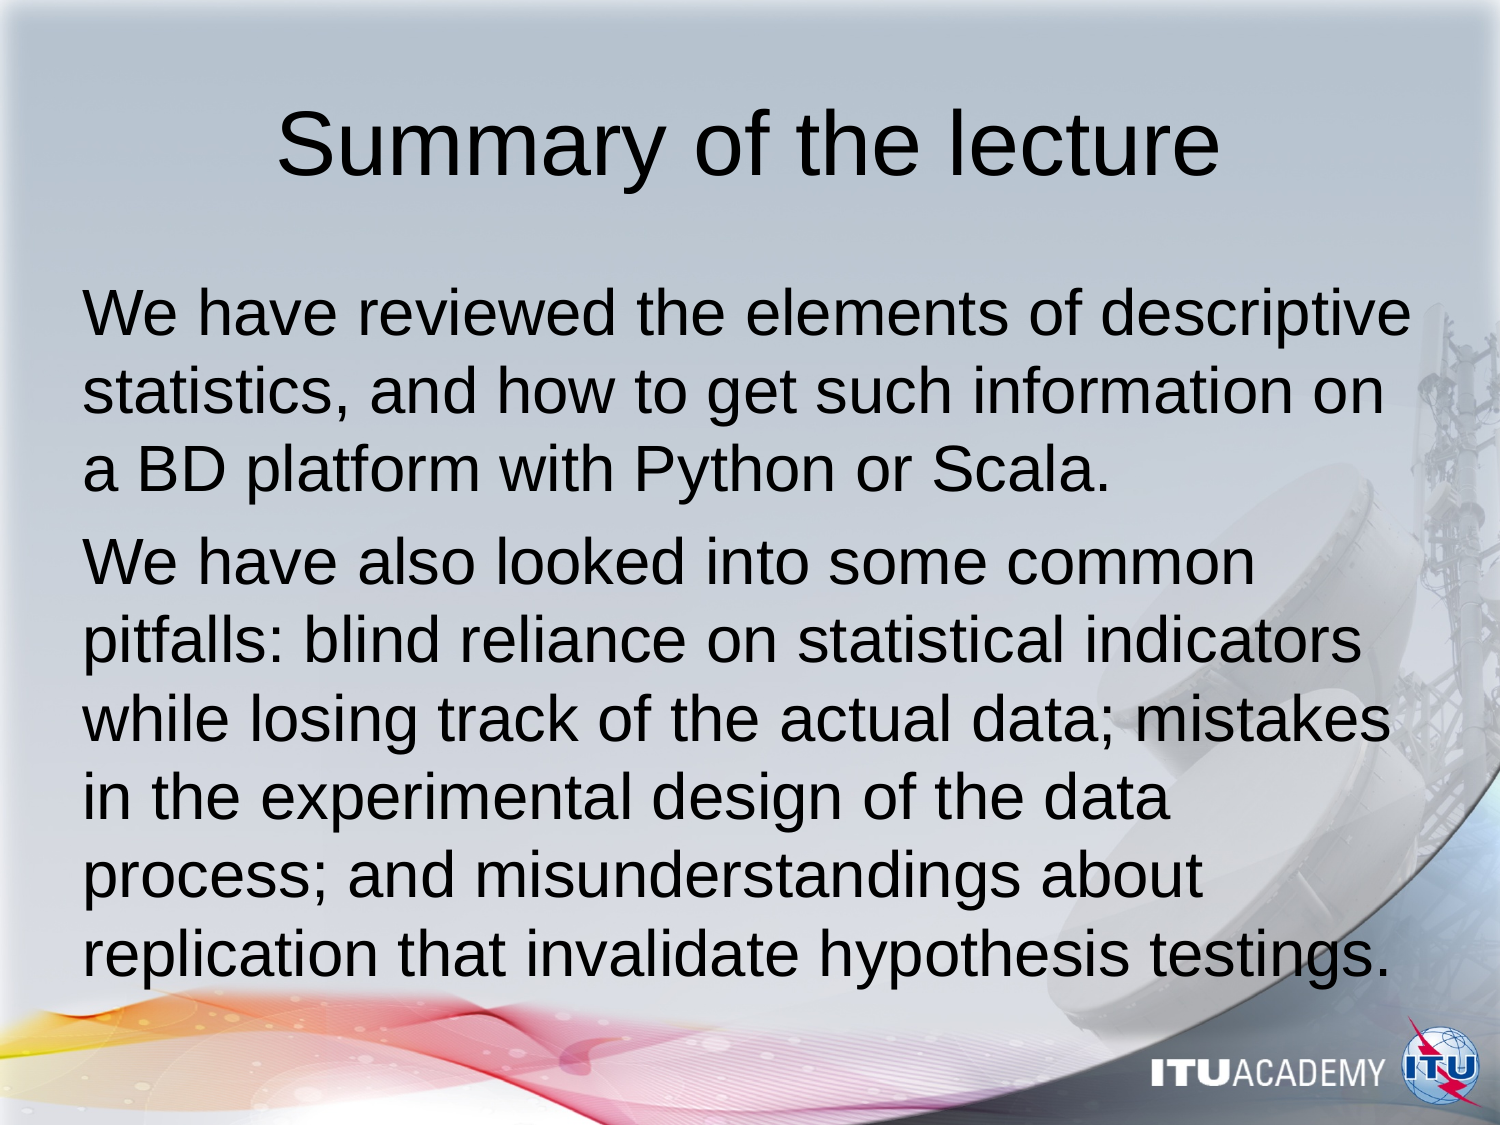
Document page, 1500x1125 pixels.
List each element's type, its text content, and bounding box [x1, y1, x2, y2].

list We have reviewed the elements of descriptive statistics, and how to get such information on a BD platform with Python or Scala. We have also looked into some common pitfalls: blind reliance on statistical indicators while losing track of the actual data; mistakes in the experimental design of the data process; and misunderstandings about replication that invalidate hypothesis testings. [74, 261, 1426, 1055]
picture [0, 0, 1500, 1125]
title Summary of the lecture [74, 44, 1426, 234]
